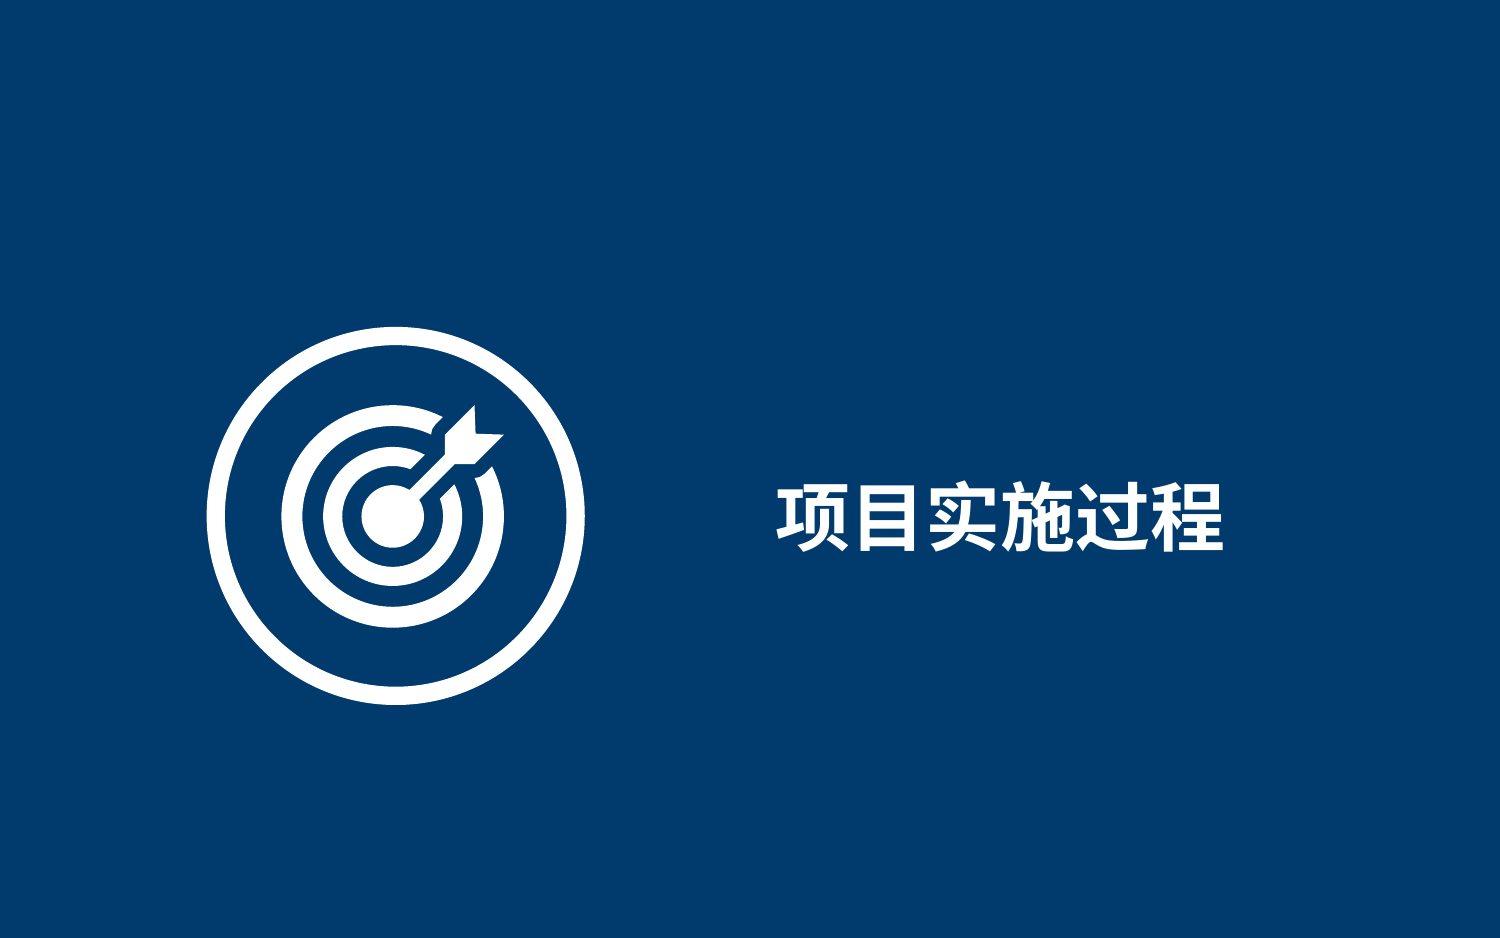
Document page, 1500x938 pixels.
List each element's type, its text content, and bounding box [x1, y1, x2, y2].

text_box 项目实施过程 [760, 462, 1241, 568]
text_box [206, 326, 585, 706]
